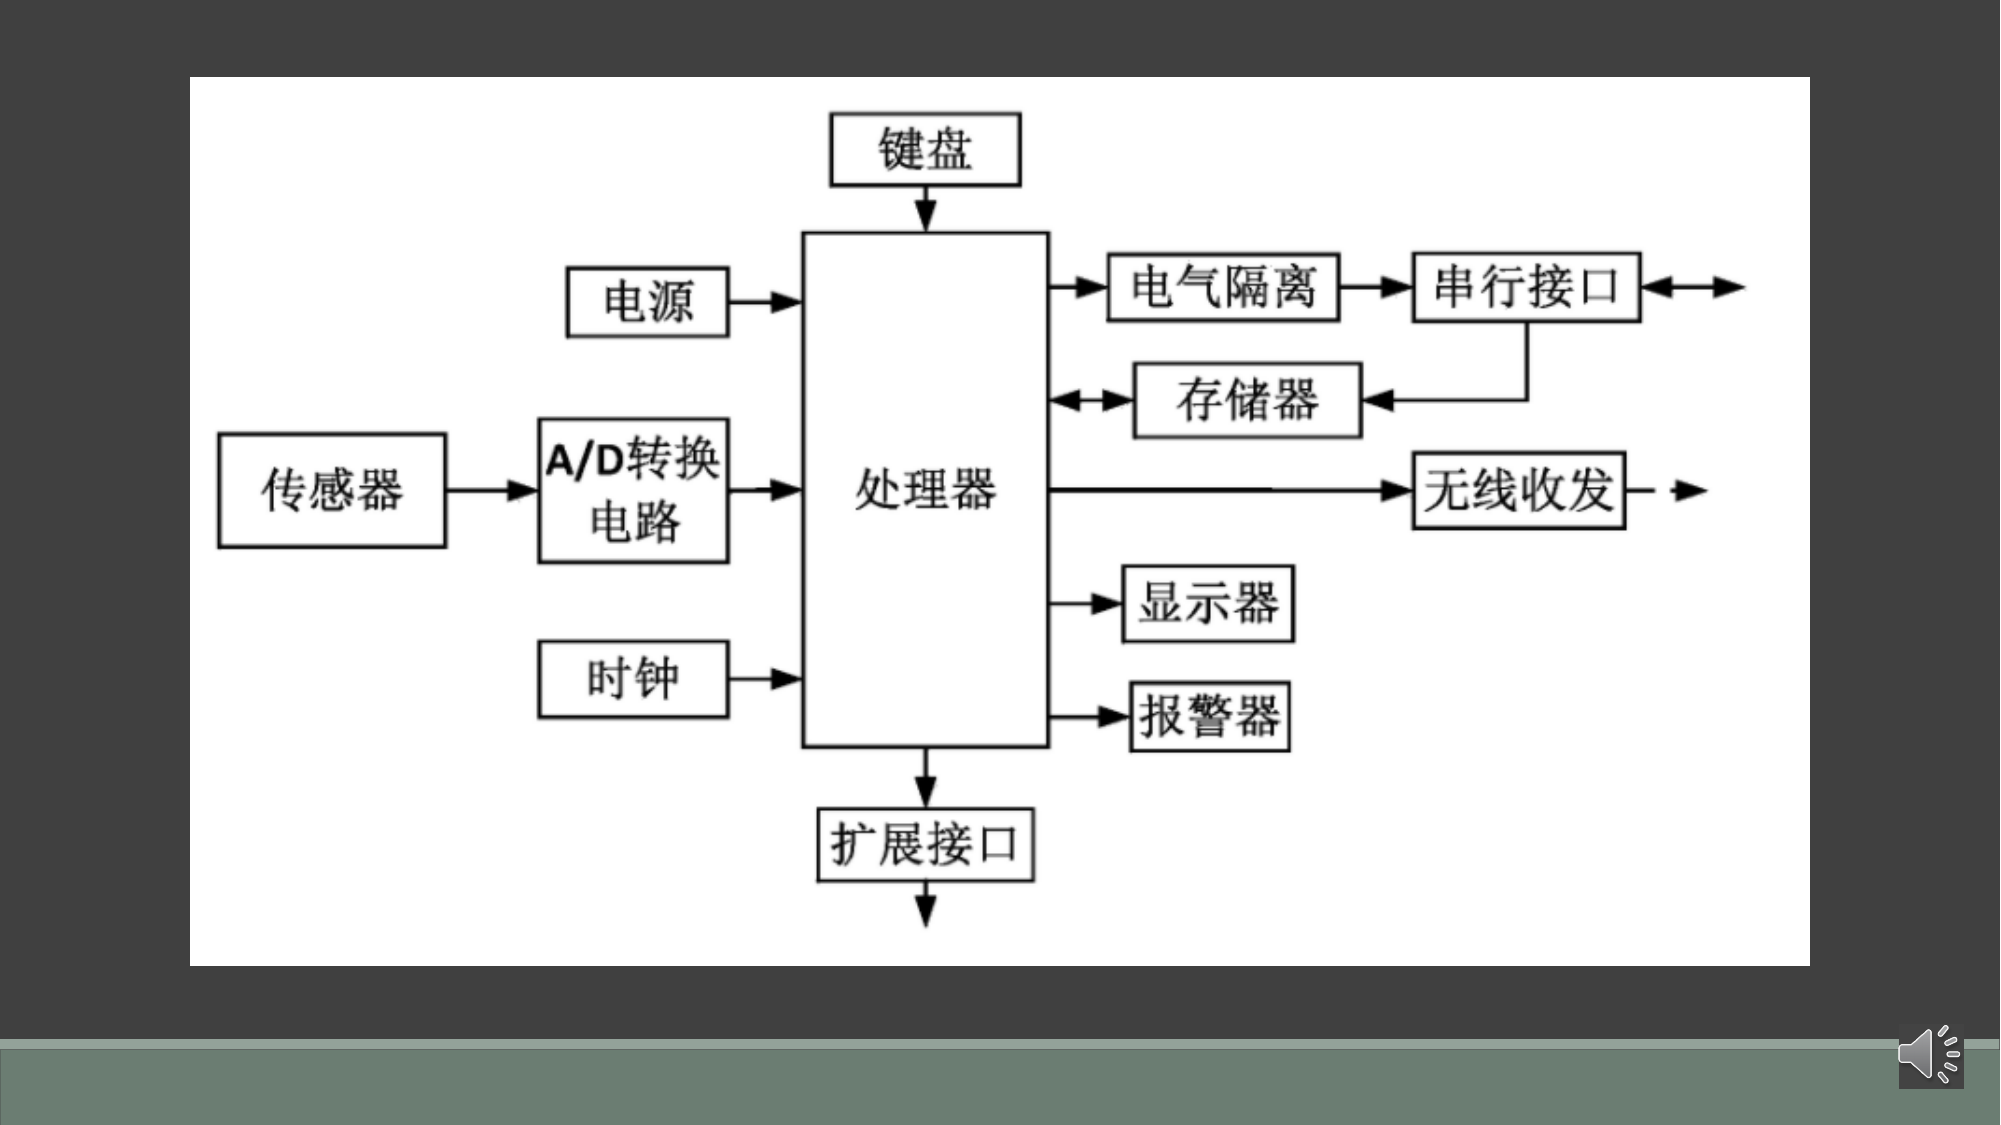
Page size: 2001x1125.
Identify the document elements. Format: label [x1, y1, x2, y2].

picture [1897, 1022, 1966, 1091]
picture [189, 77, 1811, 967]
